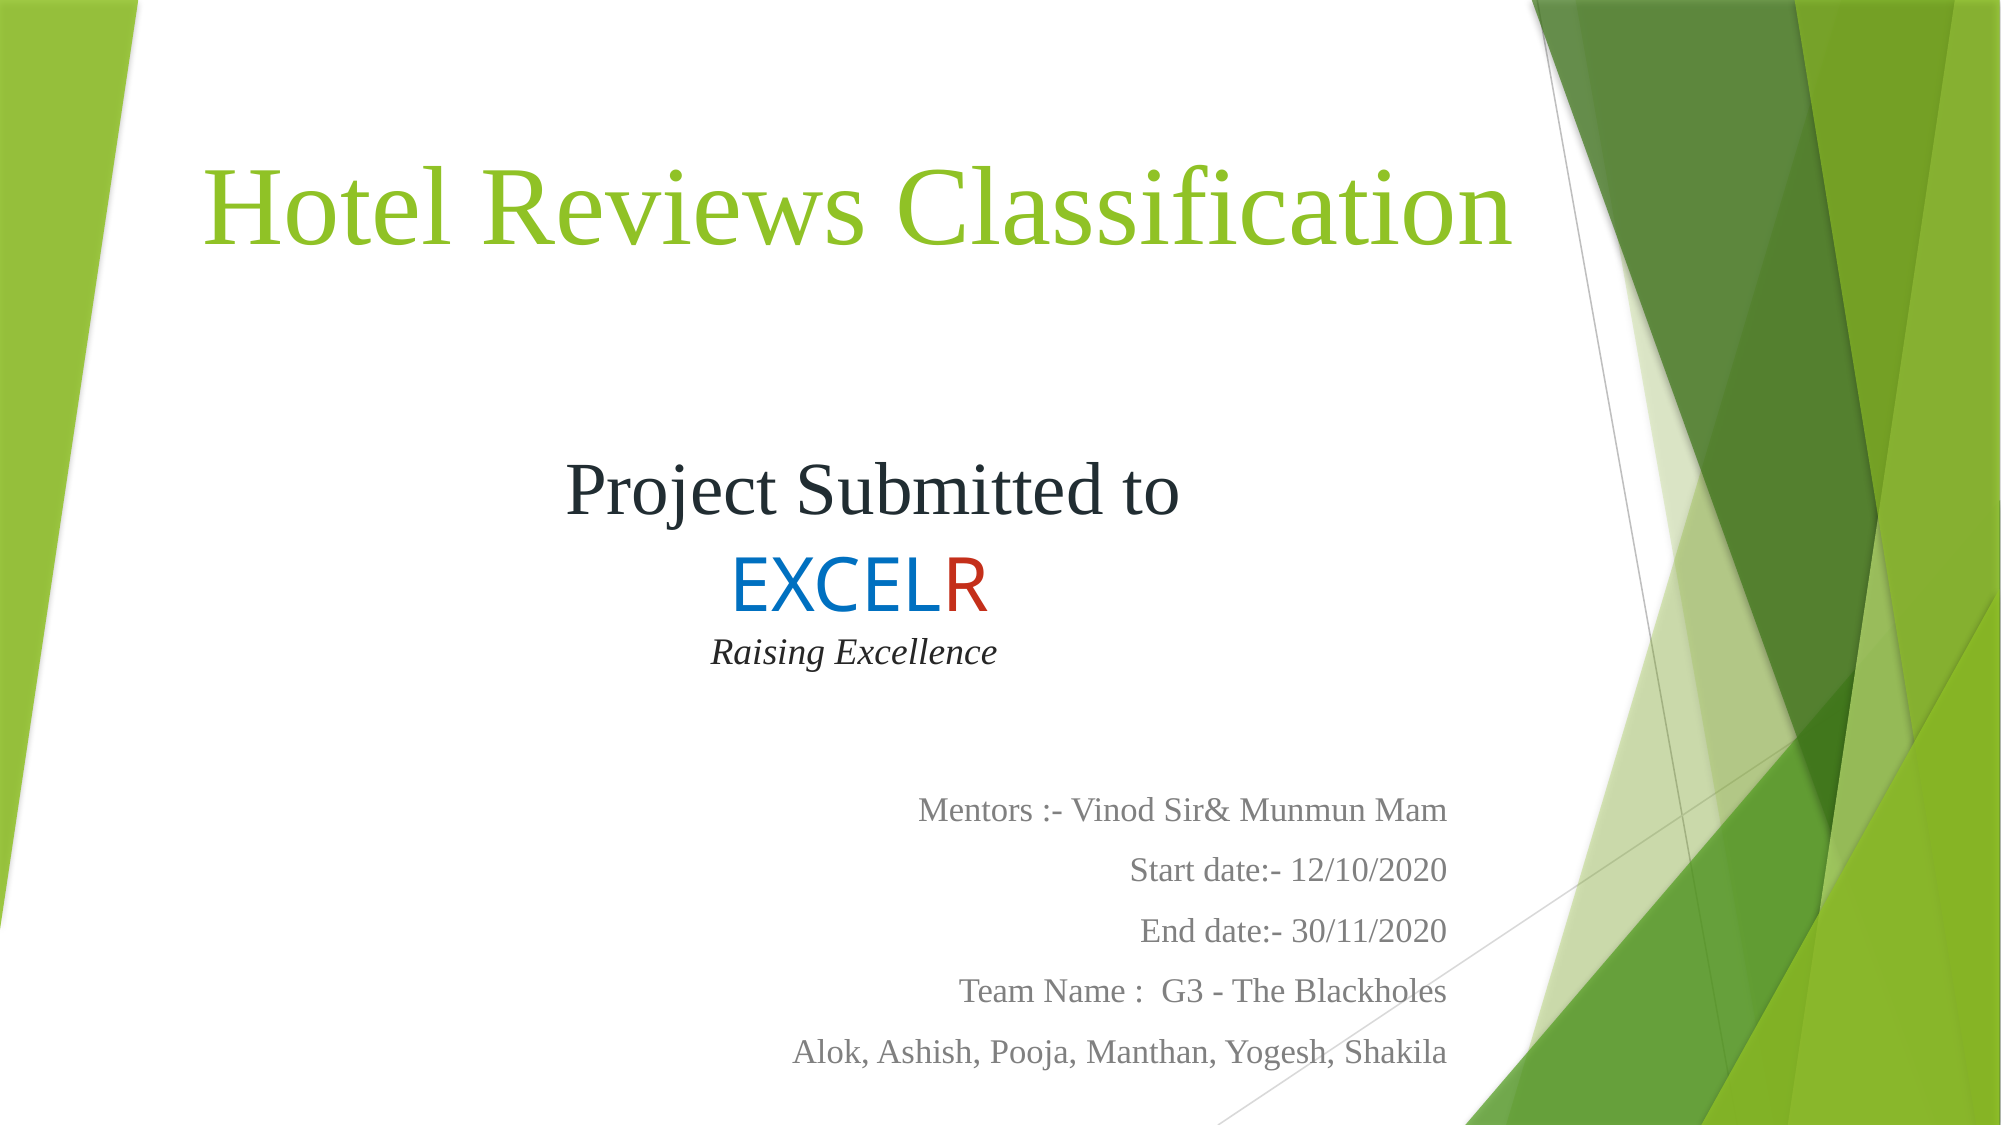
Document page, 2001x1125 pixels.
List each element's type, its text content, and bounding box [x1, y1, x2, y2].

text_box [187, 283, 1618, 554]
title Hotel Reviews Classification Project Submitted to EXCELR Raising Excellence [135, 25, 1583, 680]
subtitle Mentors :- Vinod Sir& Munmun Mam Start date:- 12/10/2020 End date:- 30/11/2020 Team Name : G3 - The Blackholes Alok, Ashish, Pooja, Manthan, Yogesh, Shakila [188, 779, 1463, 1081]
